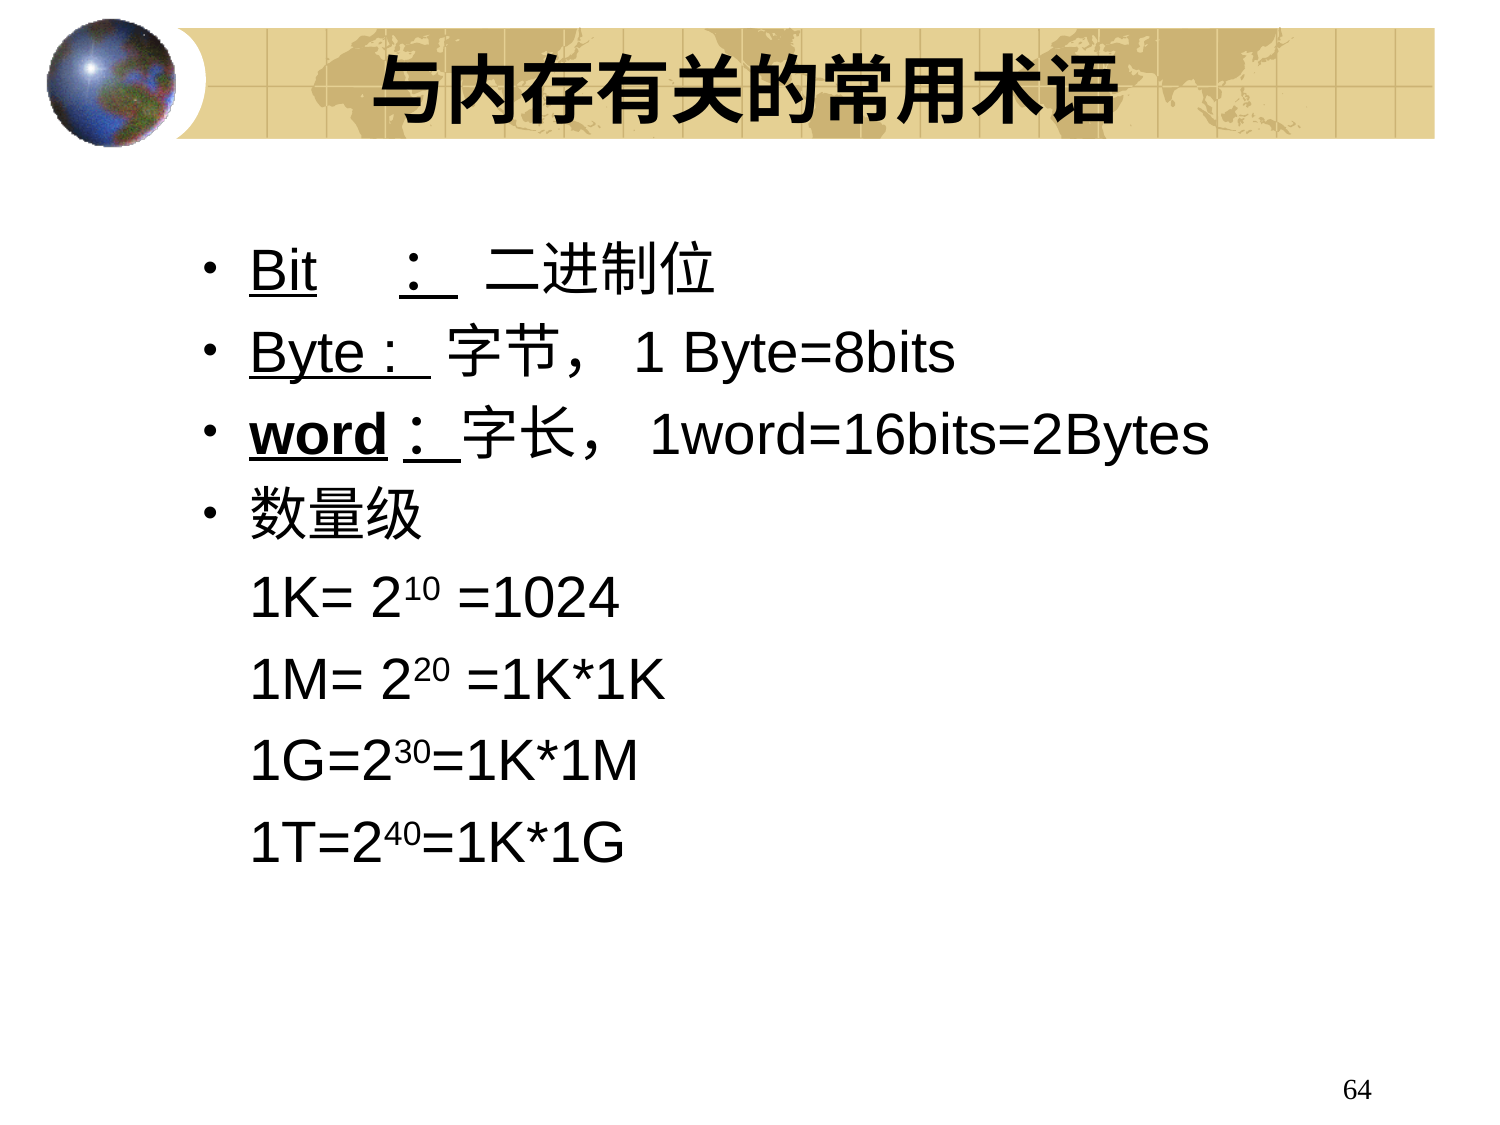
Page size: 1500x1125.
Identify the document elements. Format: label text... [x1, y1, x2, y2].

list Bit ： 二进制位 Byte : 字节，1 Byte=8bits word：字长，1word=16bits=2Bytes 数量级 1K= 210 =1024 1M= 220 =1K*1K 1G=230=1K*1M 1T=240=1K*1G [112, 224, 1417, 1005]
picture [42, 14, 190, 151]
slide_number 64 [1074, 1037, 1388, 1113]
text_box 与内存有关的常用术语 [355, 35, 1136, 141]
